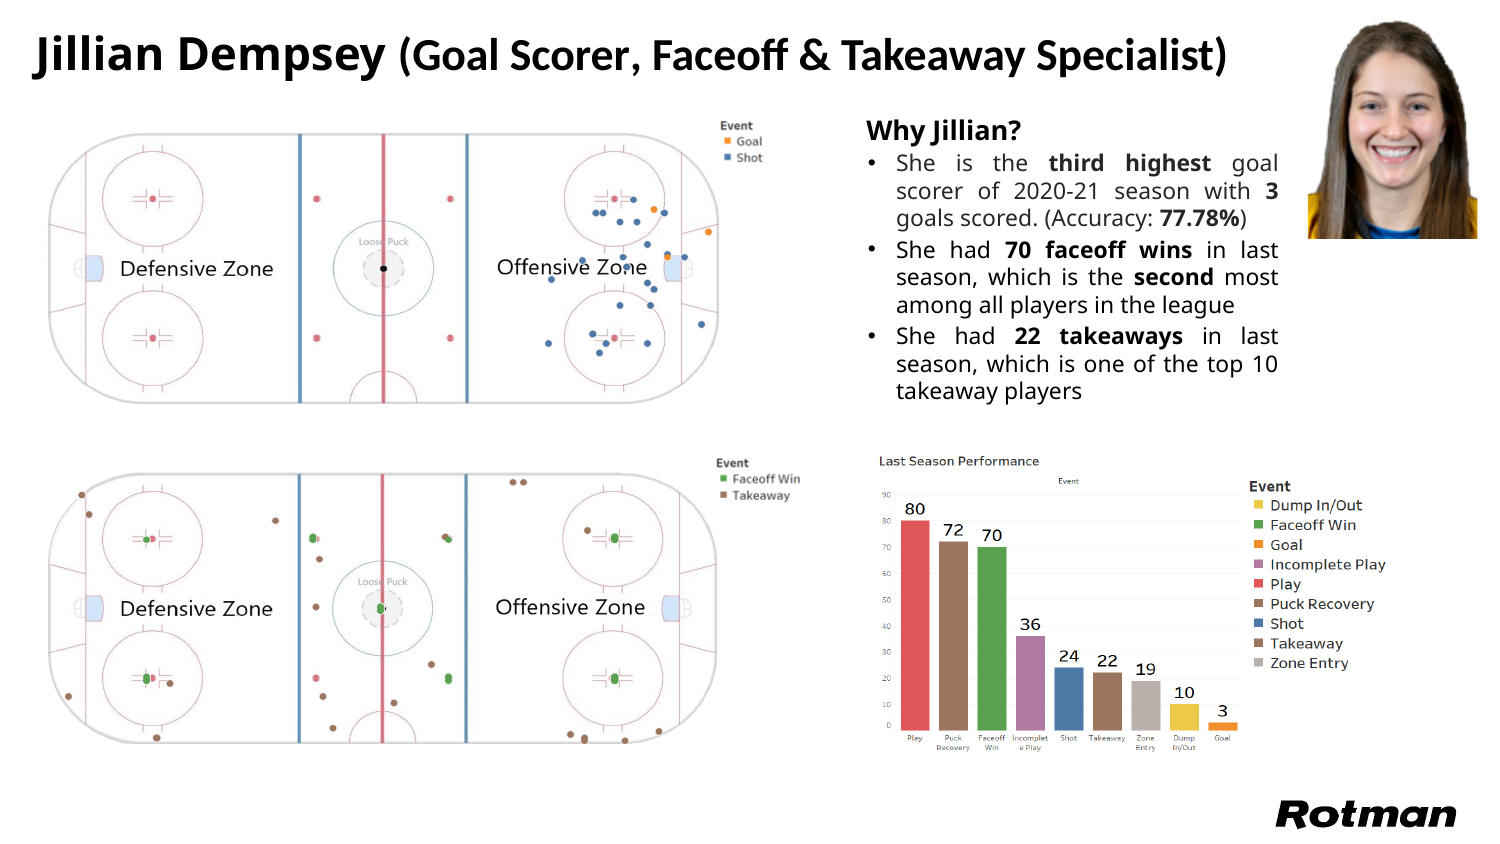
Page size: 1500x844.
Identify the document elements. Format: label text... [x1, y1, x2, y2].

picture [1307, 12, 1478, 240]
subtitle Why Jillian? She is the third highest goal scorer of 2020-21 season with 3 goals scored. (Accuracy: 77.78%) She had 70 faceoff wins in last season, which is the second most among all players in the league She had 22 takeaways in last season, which is one of the top 10 takeaway players [855, 91, 1291, 491]
picture [23, 448, 803, 745]
title Jillian Dempsey (Goal Scorer, Faceoff & Takeaway Specialist) [24, 16, 1303, 86]
picture [23, 107, 770, 404]
picture [875, 448, 1390, 754]
picture [1266, 790, 1466, 842]
